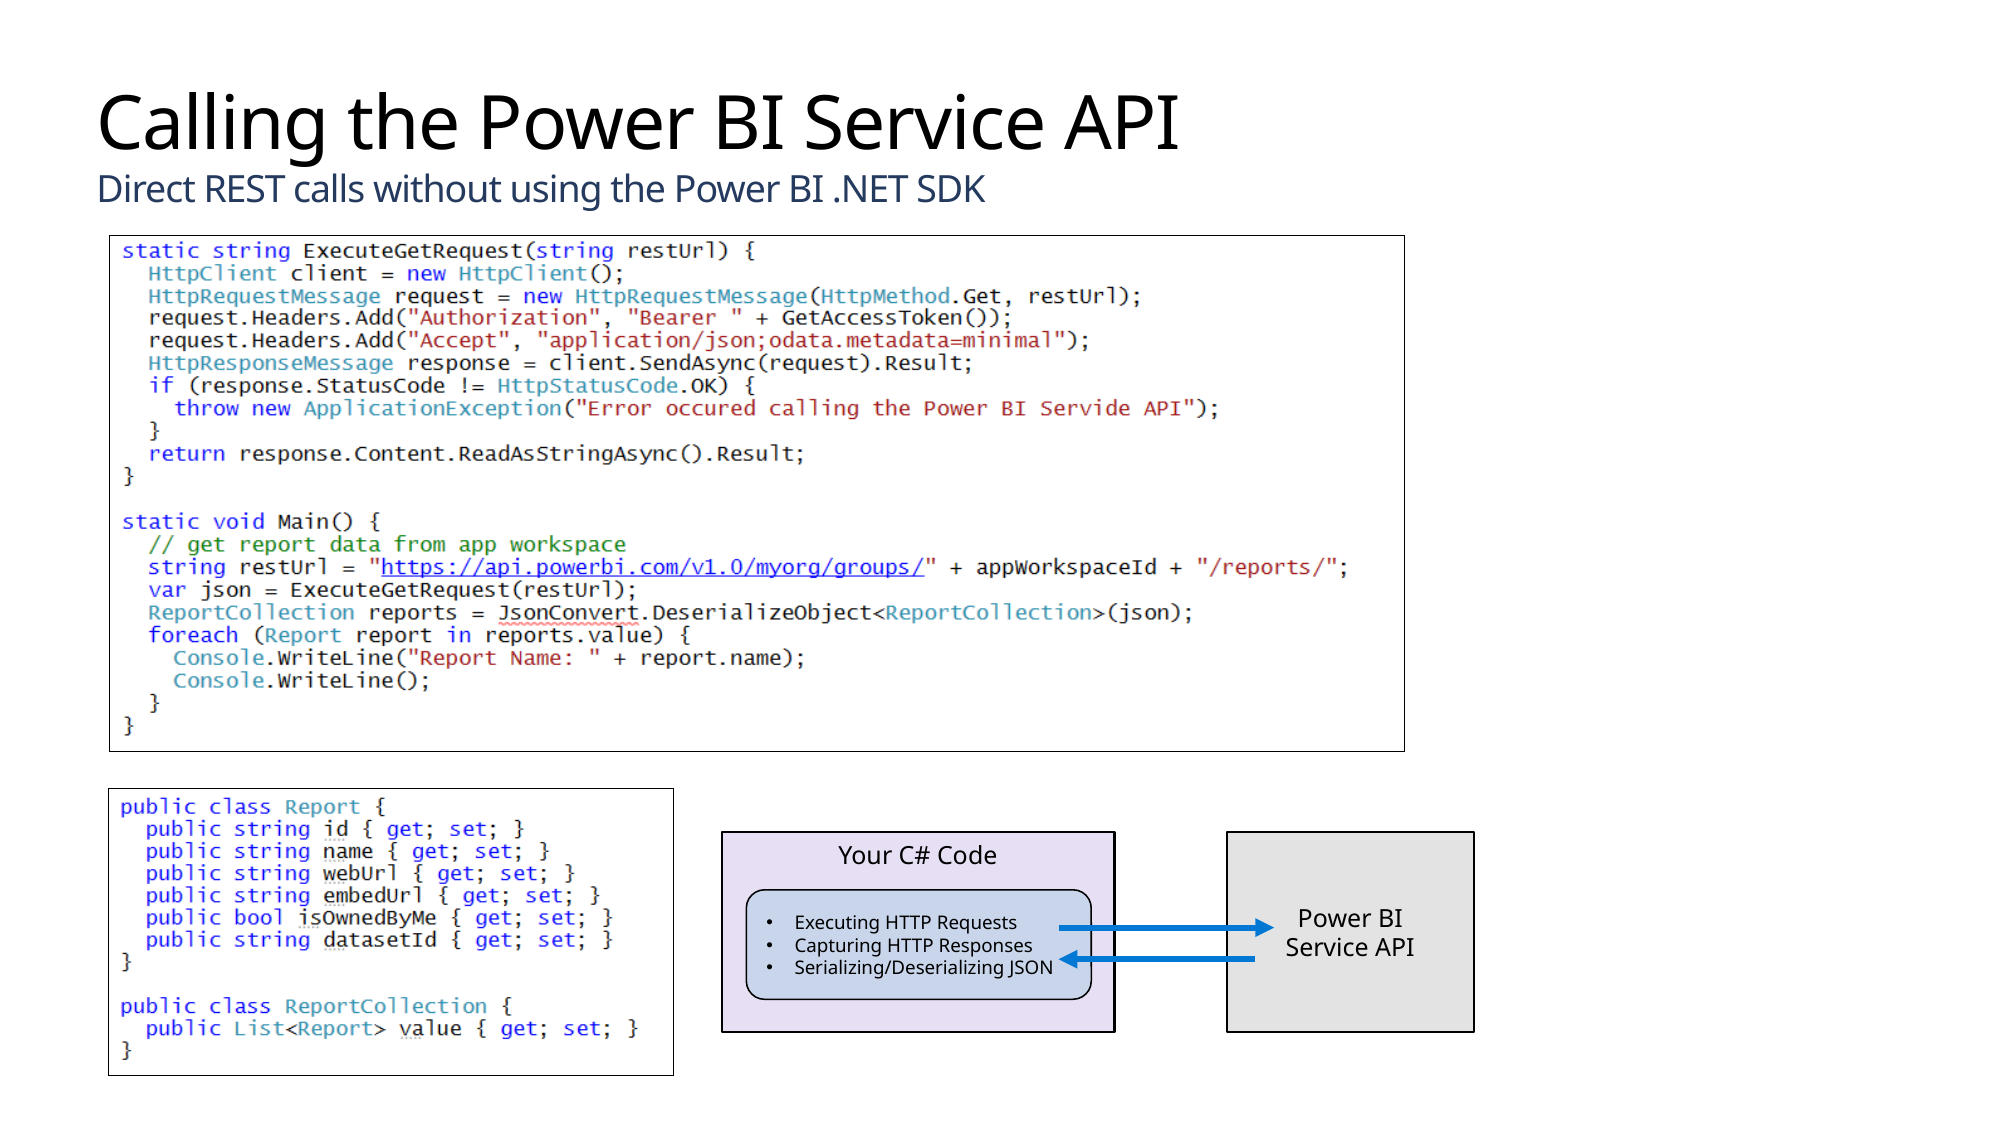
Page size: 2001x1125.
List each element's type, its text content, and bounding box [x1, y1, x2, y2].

title Calling the Power BI Service API Direct REST calls without using the Power BI .NET SDK [96, 75, 1904, 166]
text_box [721, 831, 1475, 1033]
picture [108, 234, 1405, 752]
picture [107, 787, 674, 1076]
